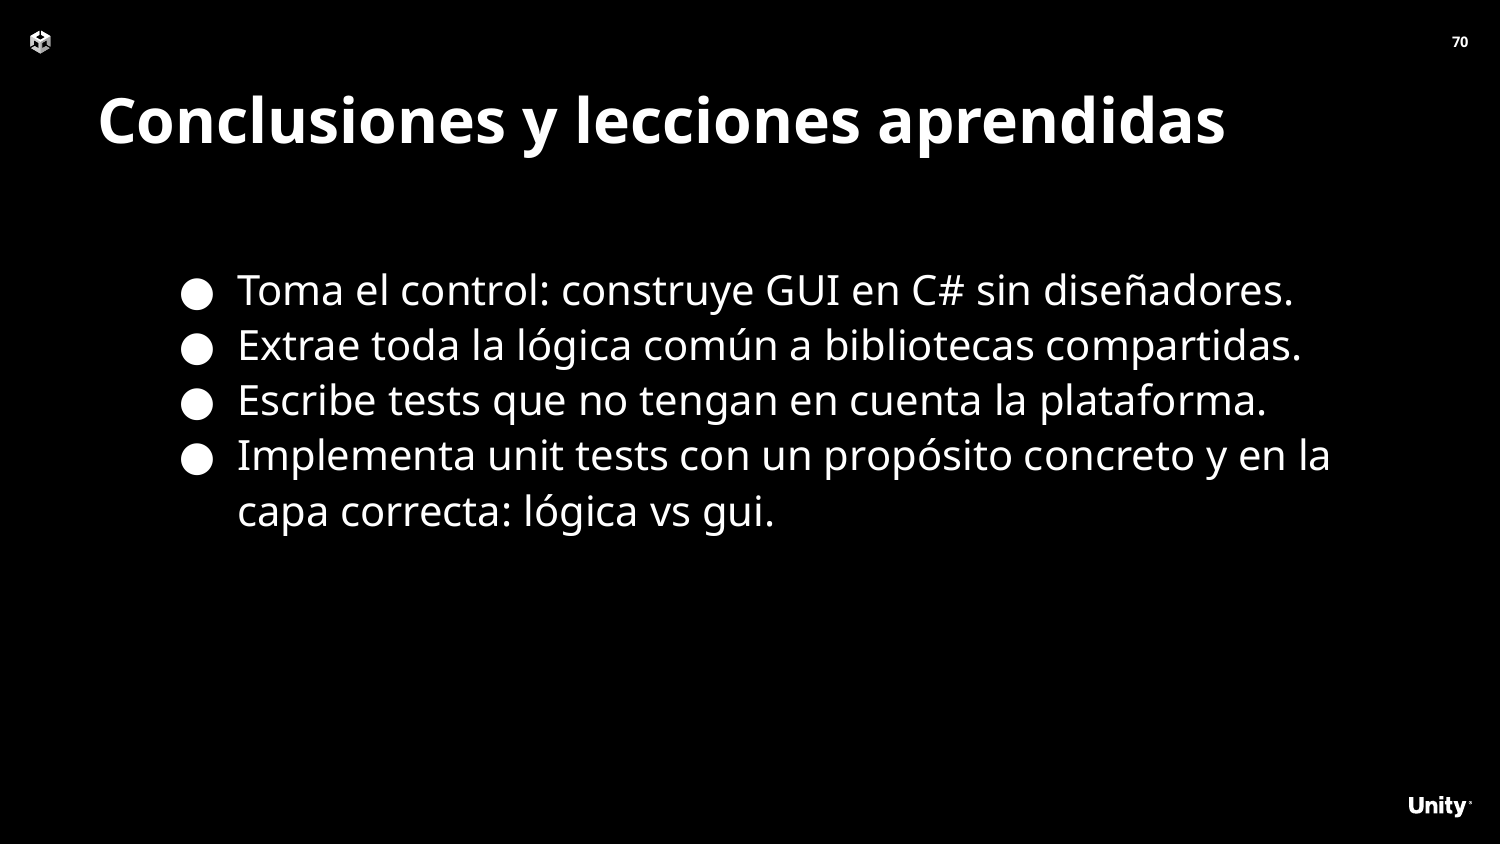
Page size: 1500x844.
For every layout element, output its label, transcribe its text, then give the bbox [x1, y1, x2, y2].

title Conclusiones y lecciones aprendidas [97, 89, 1485, 175]
text_box Toma el control: construye GUI en C# sin diseñadores. Extrae toda la lógica común a bibliotecas compartidas. Escribe tests que no tengan en cuenta la plataforma. Implementa unit tests con un propósito concreto y en la capa correcta: lógica vs gui. [147, 180, 1353, 797]
slide_number ‹#› [1391, 31, 1469, 55]
